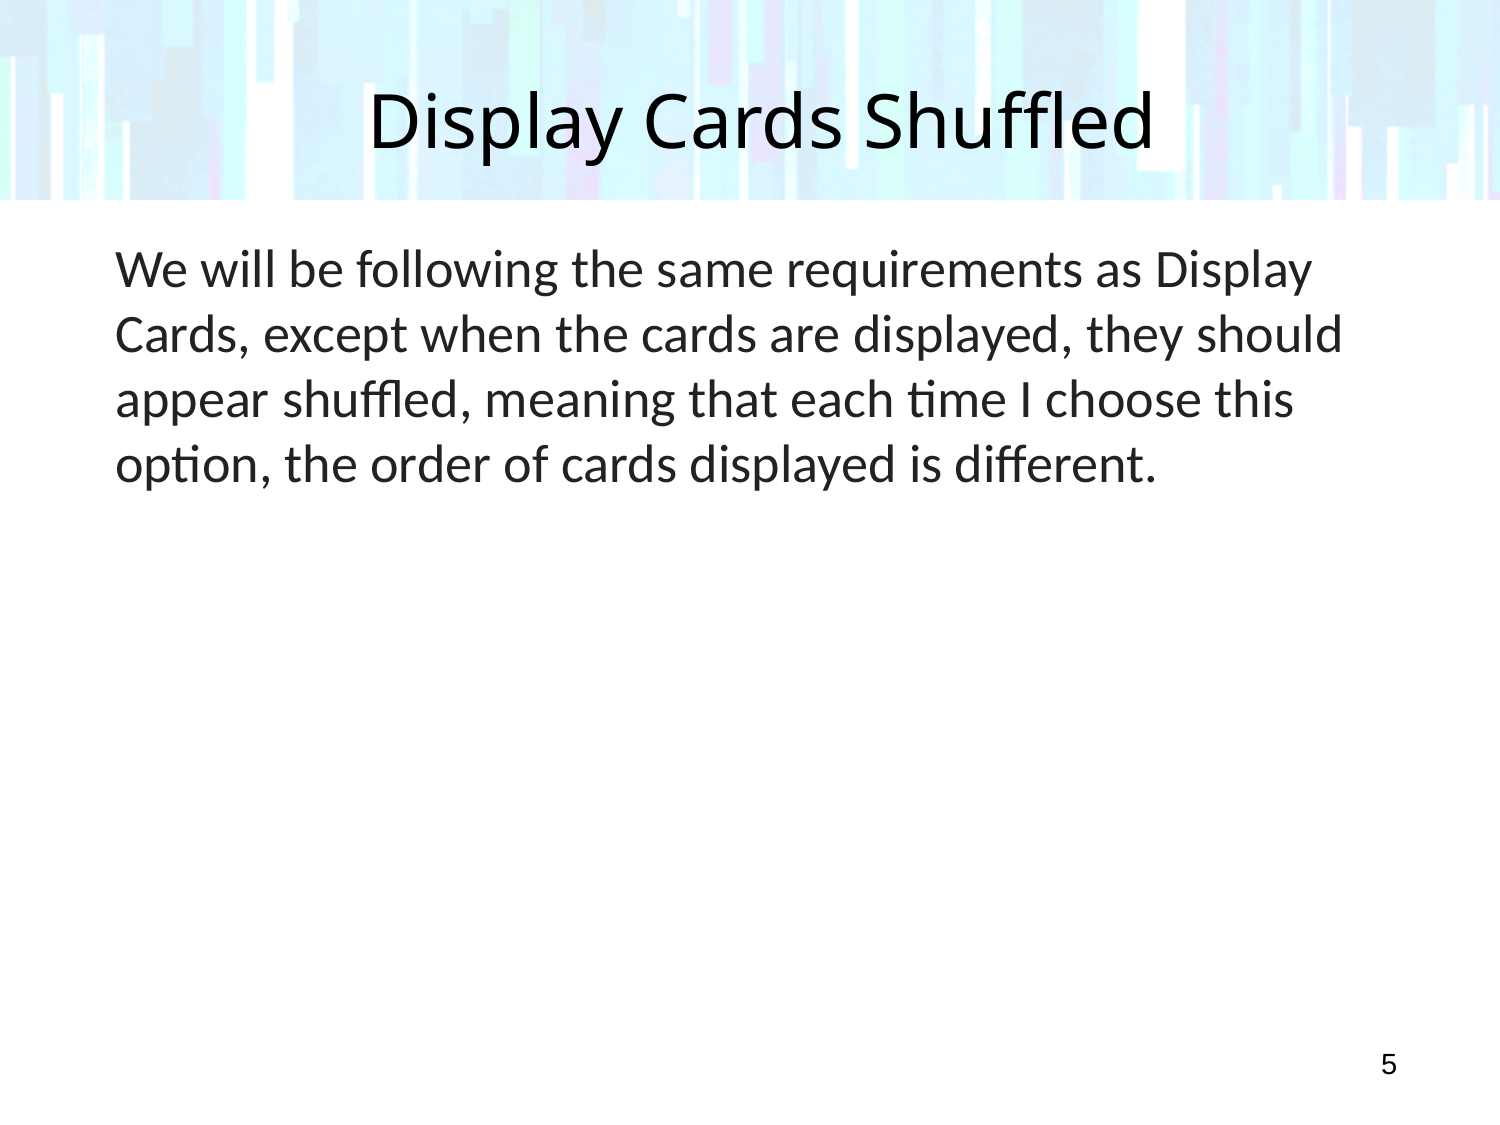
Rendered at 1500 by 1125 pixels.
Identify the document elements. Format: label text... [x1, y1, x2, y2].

list We will be following the same requirements as Display Cards, except when the cards are displayed, they should appear shuffled, meaning that each time I choose this option, the order of cards displayed is different. [100, 226, 1426, 1002]
title Display Cards Shuffled [99, 24, 1425, 213]
slide_number 5 [1074, 1037, 1413, 1101]
